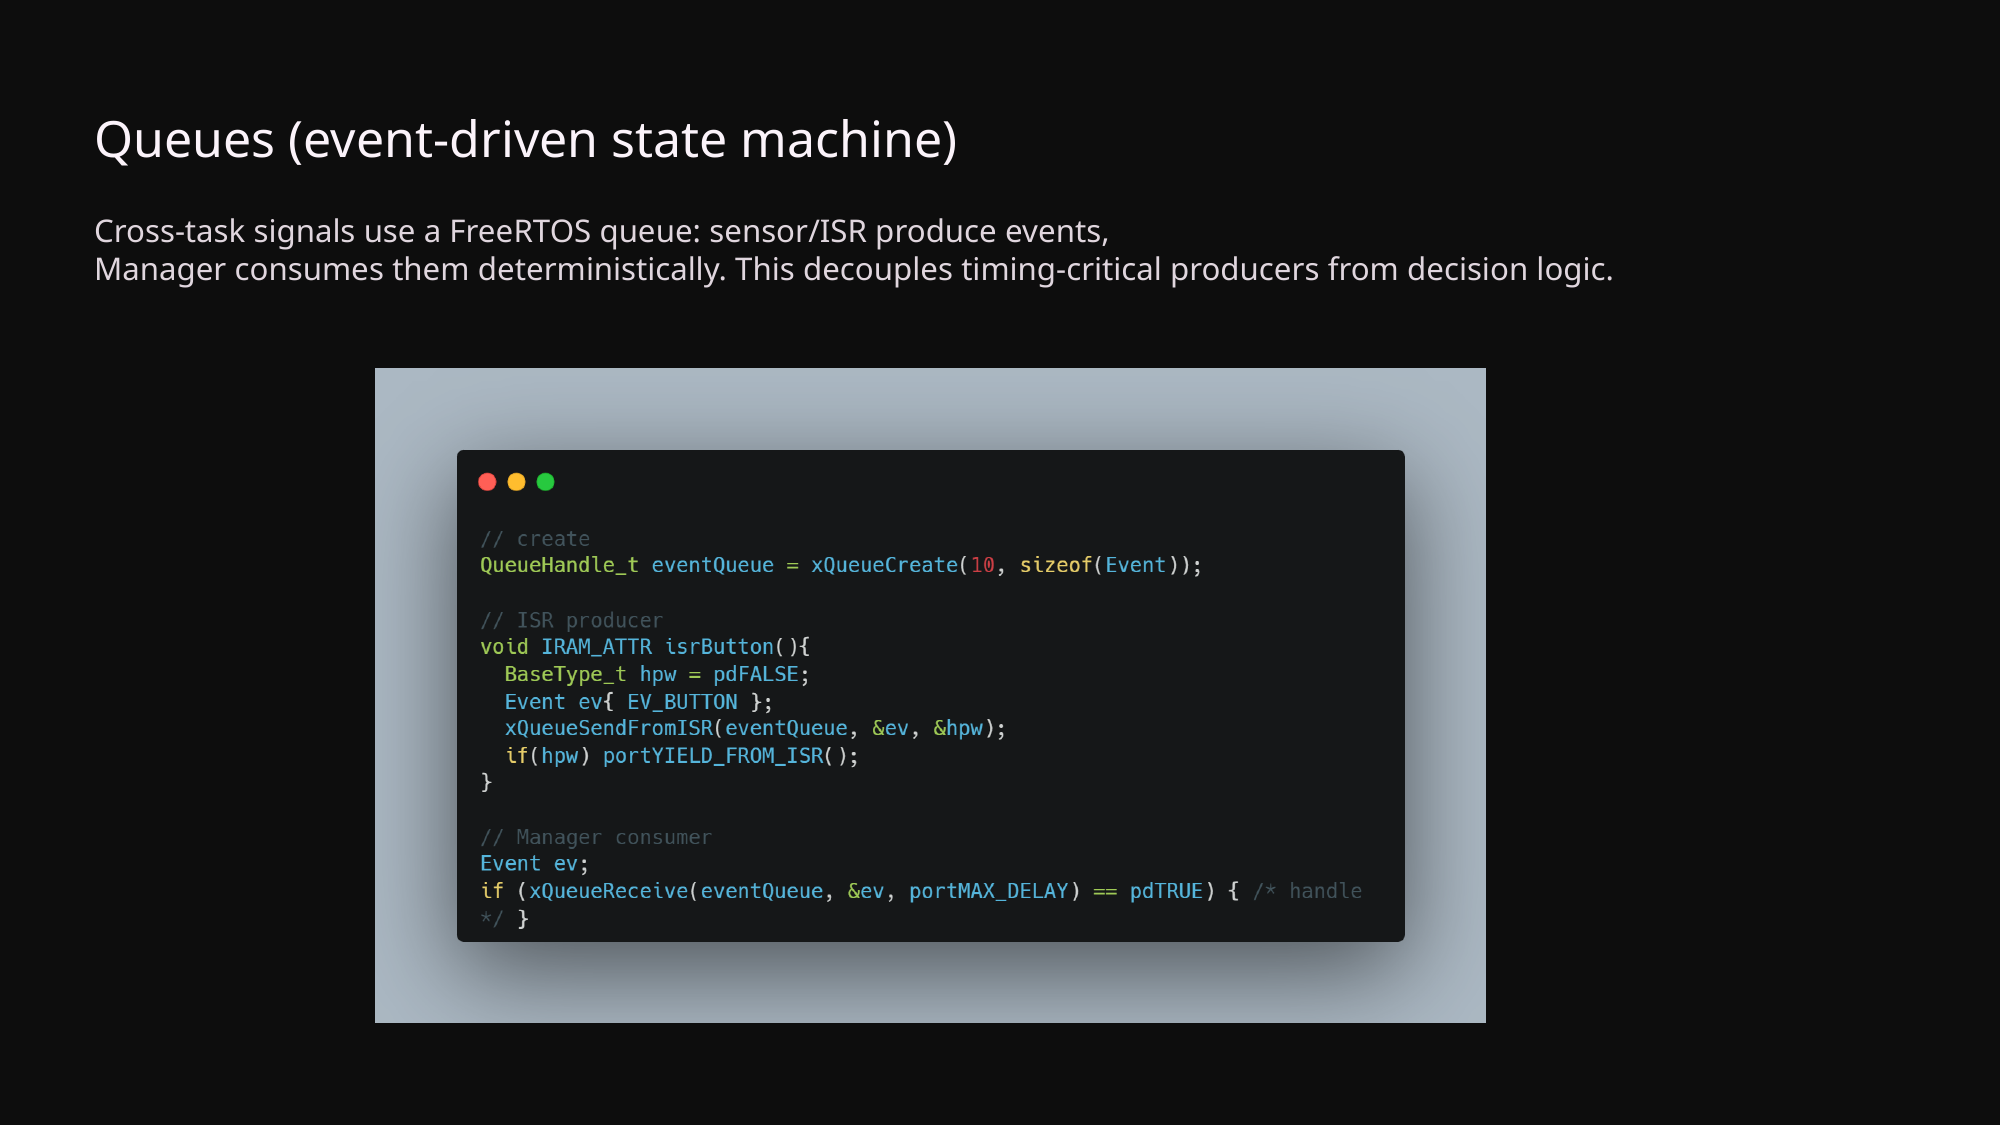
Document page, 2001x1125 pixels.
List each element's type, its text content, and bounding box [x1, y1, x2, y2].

picture [374, 367, 1486, 1023]
text_box Queues (event-driven state machine) [94, 107, 688, 161]
text_box Cross-task signals use a FreeRTOS queue: sensor/ISR produce events, Manager consumes them deterministically. This decouples timing-critical producers from decision logic. [94, 211, 1767, 287]
